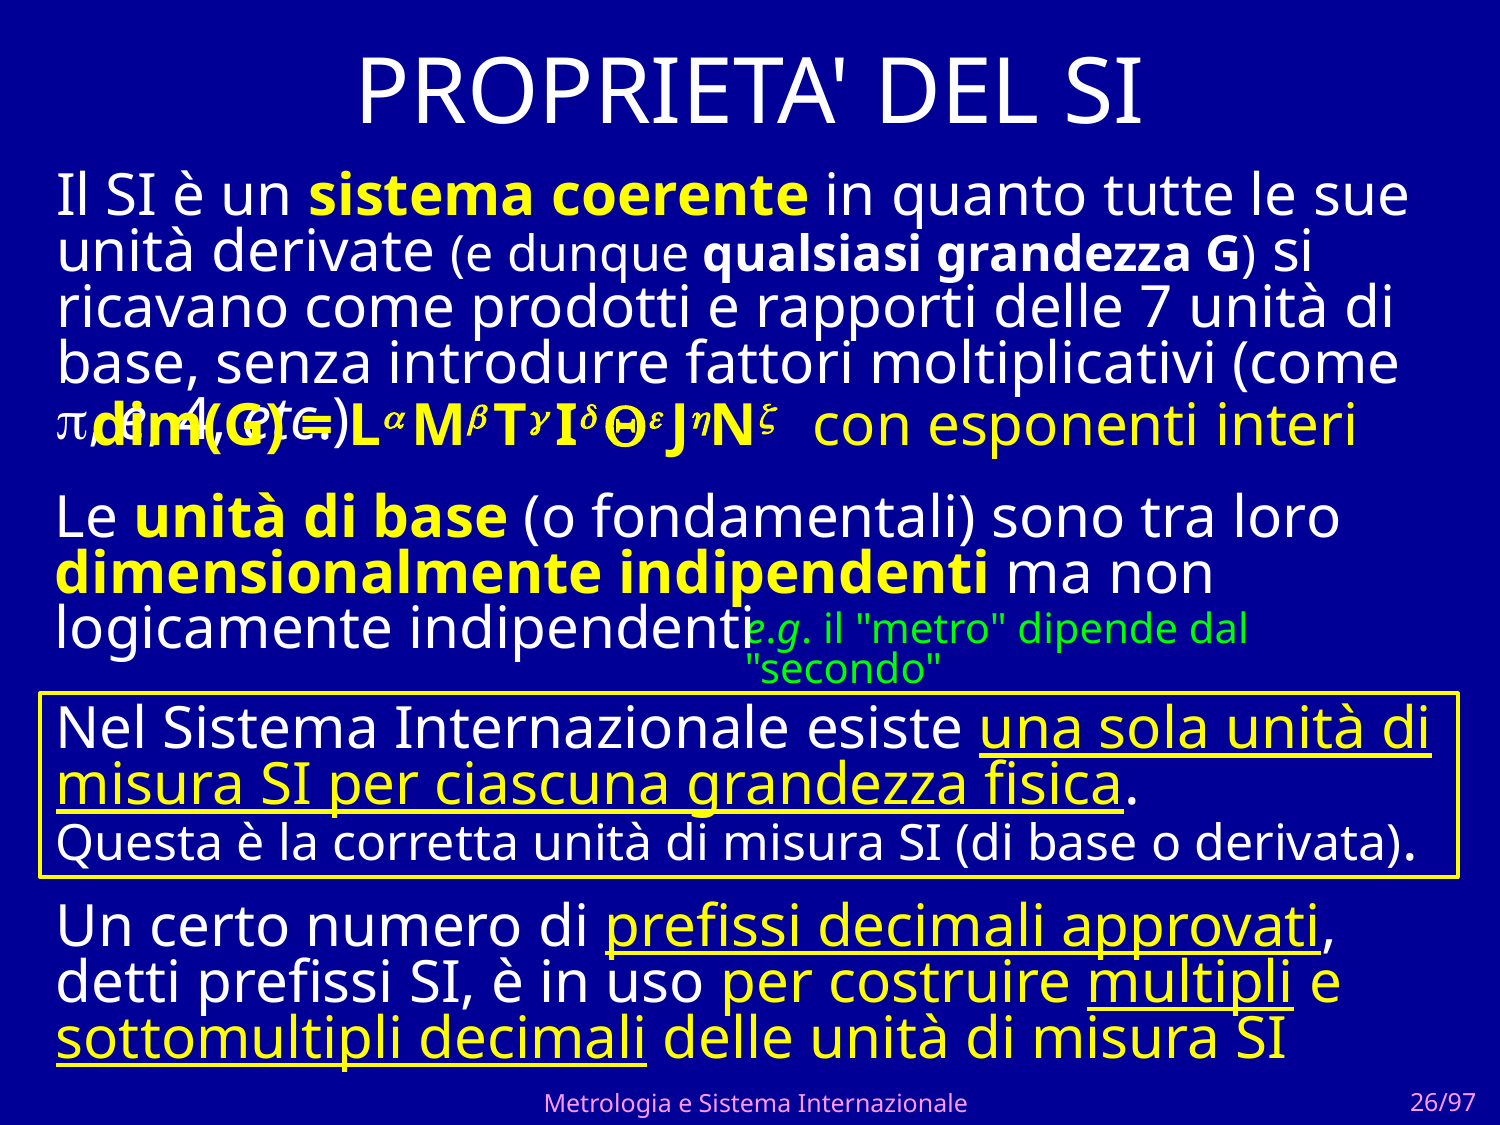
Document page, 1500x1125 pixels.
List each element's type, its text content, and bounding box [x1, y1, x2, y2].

title PROPRIETA' DEL SI [0, 0, 1500, 174]
text_box Nel Sistema Internazionale esiste una sola unità di misura SI per ciascuna grandezza fisica. Questa è la corretta unità di misura SI (di base o derivata). Un certo numero di prefissi decimali approvati, detti prefissi SI, è in uso per costruire multipli e sottomultipli decimali delle unità di misura SI [41, 696, 1500, 1104]
text_box Le unità di base (o fondamentali) sono tra loro dimensionalmente indipendenti ma non logicamente indipendenti [40, 484, 1473, 662]
footer Metrologia e Sistema Internazionale [119, 1104, 1393, 1125]
text_box dim(G) = L M T I  JN con esponenti interi [76, 393, 1406, 464]
text_box [40, 693, 1458, 878]
text_box Il SI è un sistema coerente in quanto tutte le sue unità derivate (e dunque qualsiasi grandezza G) si ricavano come prodotti e rapporti delle 7 unità di base, senza introdurre fattori moltiplicativi (come , e, 4, etc.) [41, 163, 1475, 398]
